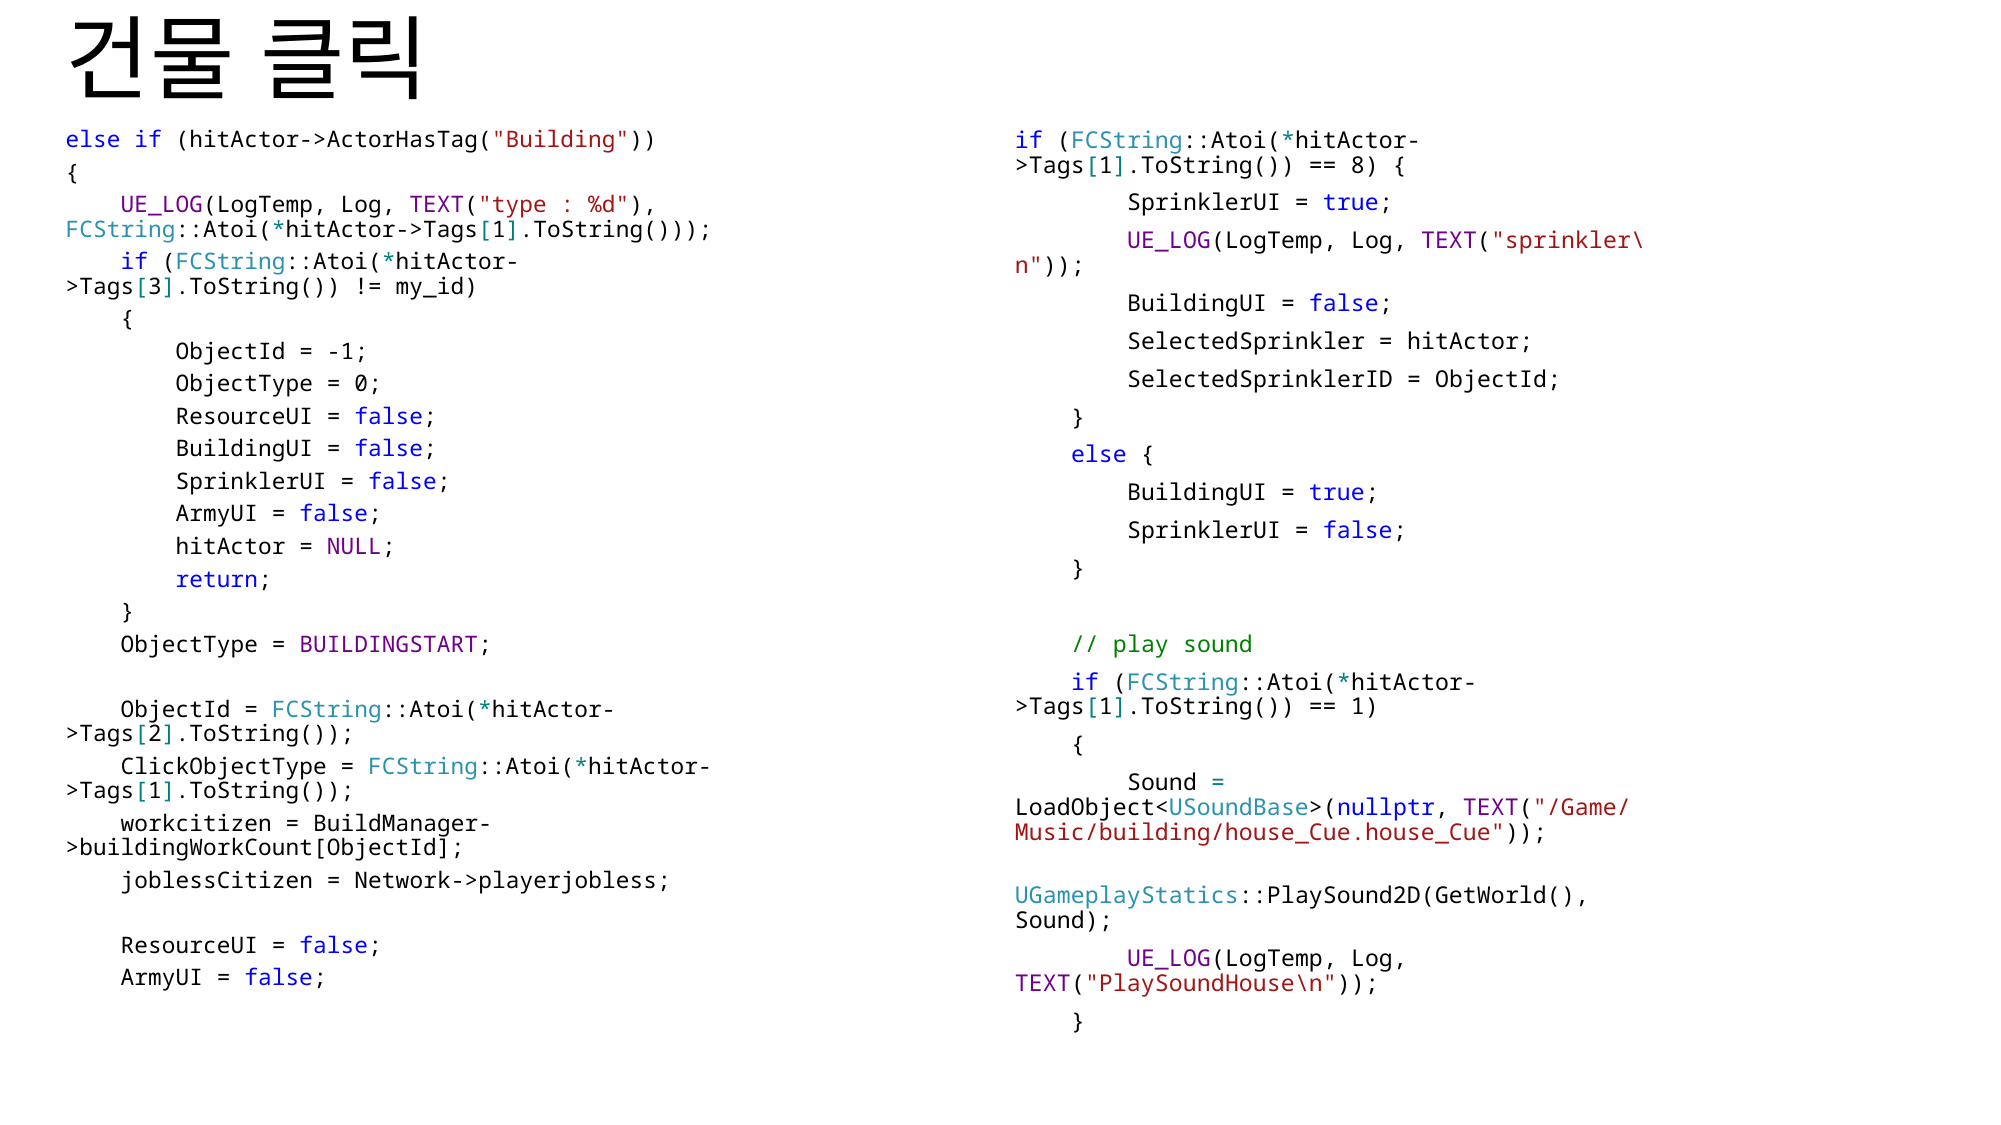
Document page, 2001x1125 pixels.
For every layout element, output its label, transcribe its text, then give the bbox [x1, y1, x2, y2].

text_box if (FCString::Atoi(*hitActor->Tags[1].ToString()) == 8) { SprinklerUI = true; UE_LOG(LogTemp, Log, TEXT("sprinkler\n")); BuildingUI = false; SelectedSprinkler = hitActor; SelectedSprinklerID = ObjectId; } else { BuildingUI = true; SprinklerUI = false; } // play sound if (FCString::Atoi(*hitActor->Tags[1].ToString()) == 1) { Sound = LoadObject<USoundBase>(nullptr, TEXT("/Game/Music/building/house_Cue.house_Cue")); UGameplayStatics::PlaySound2D(GetWorld(), Sound); UE_LOG(LogTemp, Log, TEXT("PlaySoundHouse\n")); } [999, 121, 1682, 1054]
list else if (hitActor->ActorHasTag("Building")) { UE_LOG(LogTemp, Log, TEXT("type : %d"), FCString::Atoi(*hitActor->Tags[1].ToString())); if (FCString::Atoi(*hitActor->Tags[3].ToString()) != my_id) { ObjectId = -1; ObjectType = 0; ResourceUI = false; BuildingUI = false; SprinklerUI = false; ArmyUI = false; hitActor = NULL; return; } ObjectType = BUILDINGSTART; ObjectId = FCString::Atoi(*hitActor->Tags[2].ToString()); ClickObjectType = FCString::Atoi(*hitActor->Tags[1].ToString()); workcitizen = BuildManager->buildingWorkCount[ObjectId]; joblessCitizen = Network->playerjobless; ResourceUI = false; ArmyUI = false; [50, 121, 733, 1054]
title 건물 클릭 [50, 5, 1721, 121]
